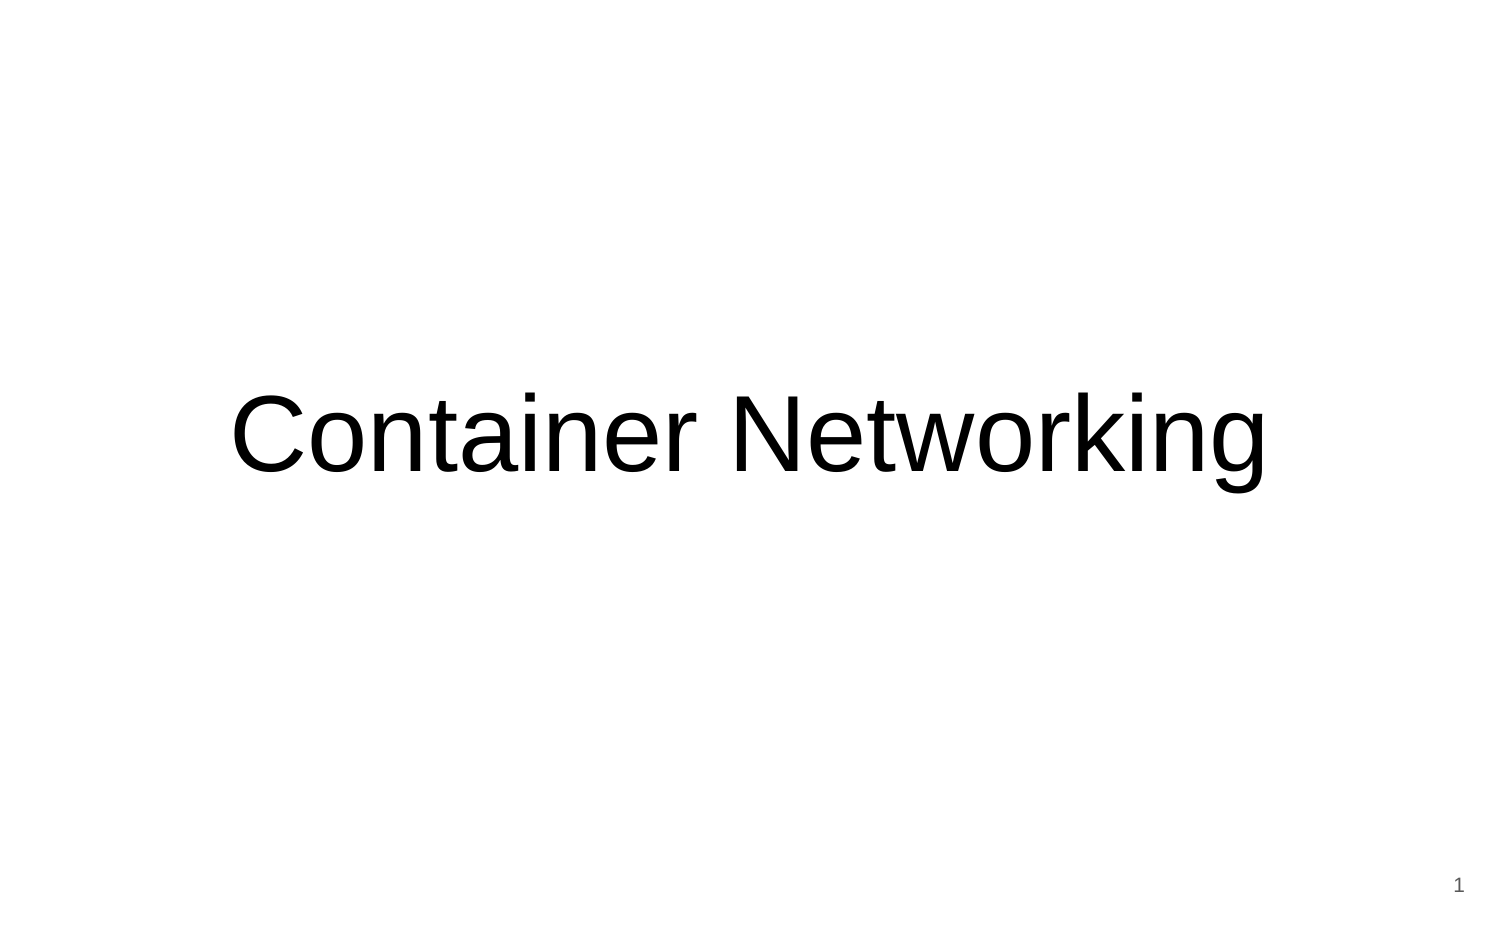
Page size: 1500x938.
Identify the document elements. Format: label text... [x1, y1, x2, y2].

title Container Networking [51, 333, 1449, 510]
slide_number ‹#› [1389, 849, 1480, 922]
